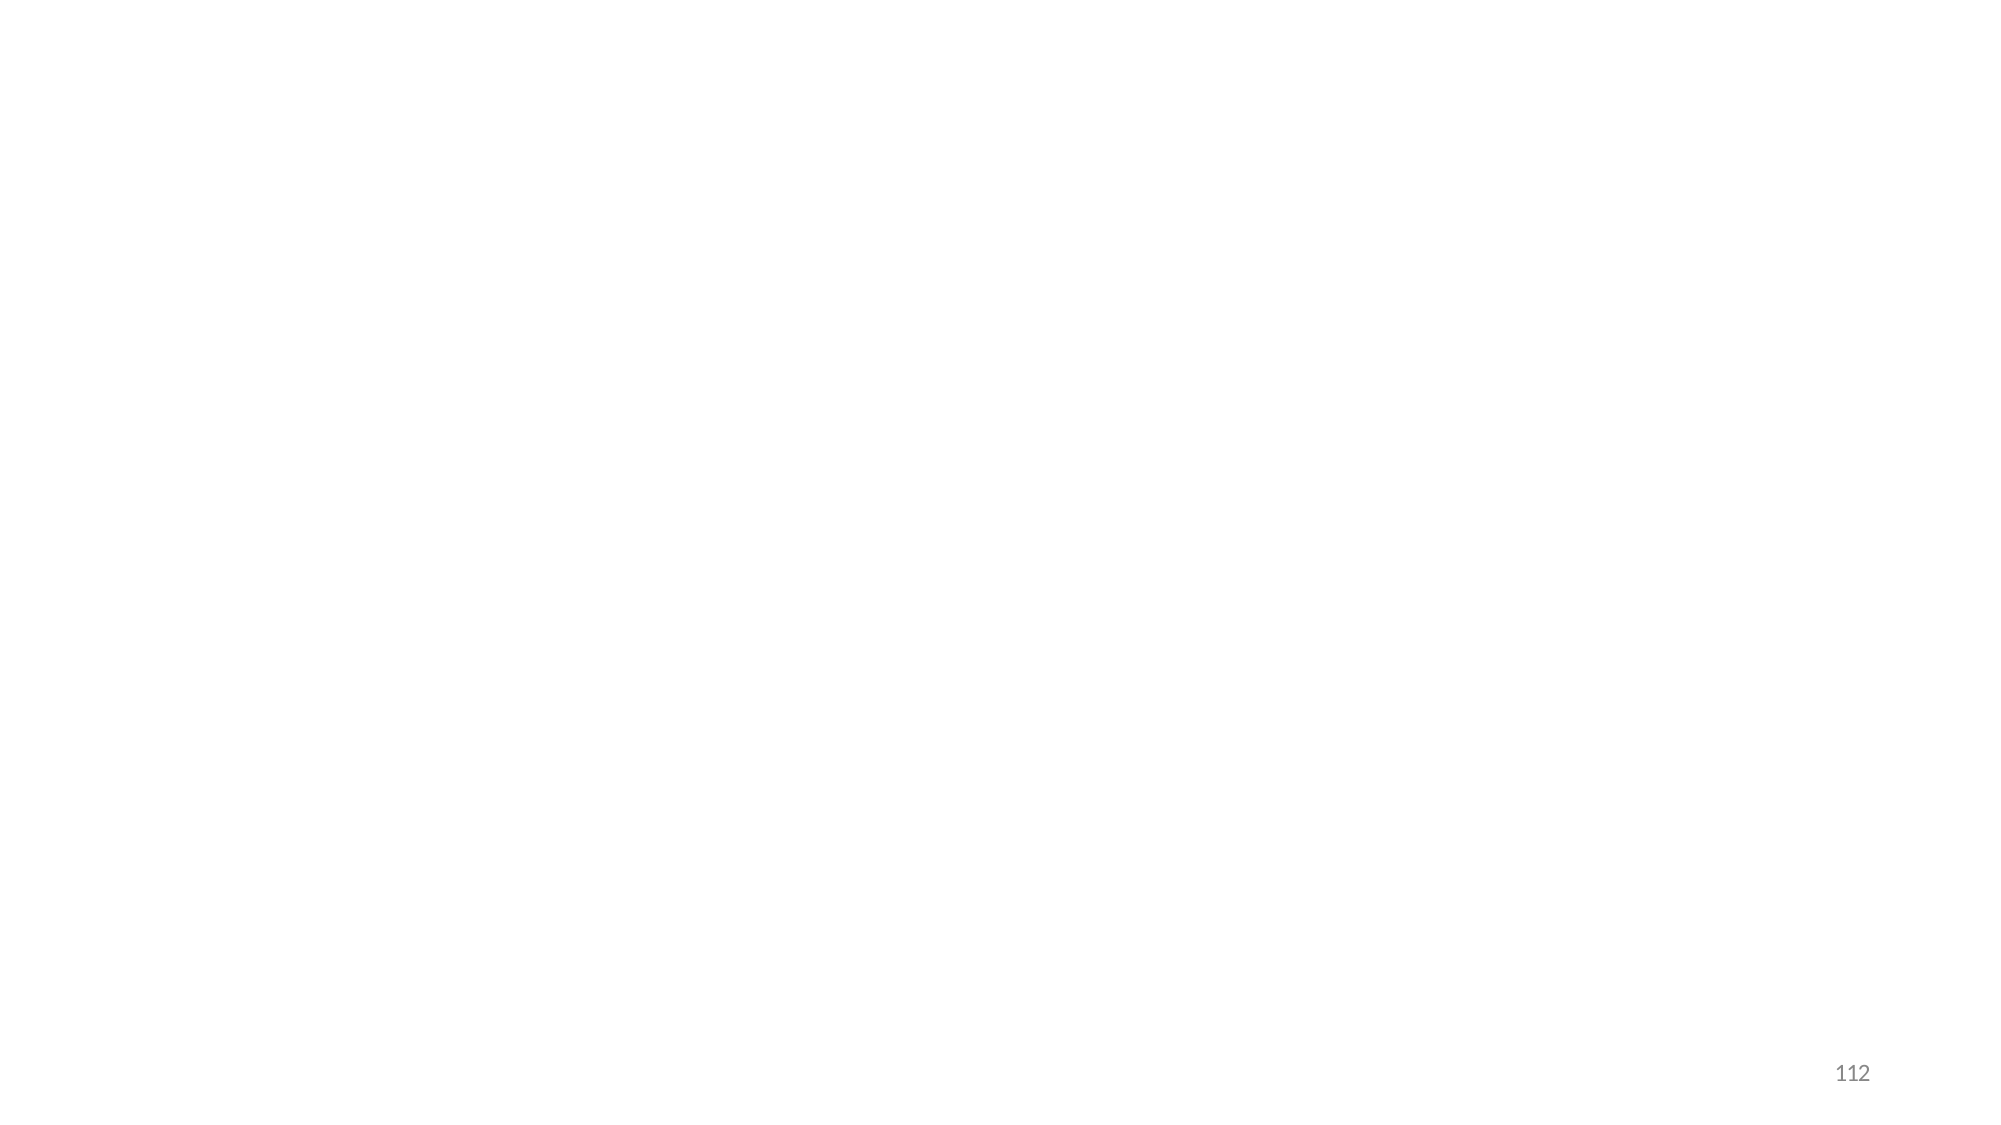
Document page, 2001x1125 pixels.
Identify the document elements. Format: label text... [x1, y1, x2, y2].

slide_number 112 [1802, 1060, 1888, 1088]
